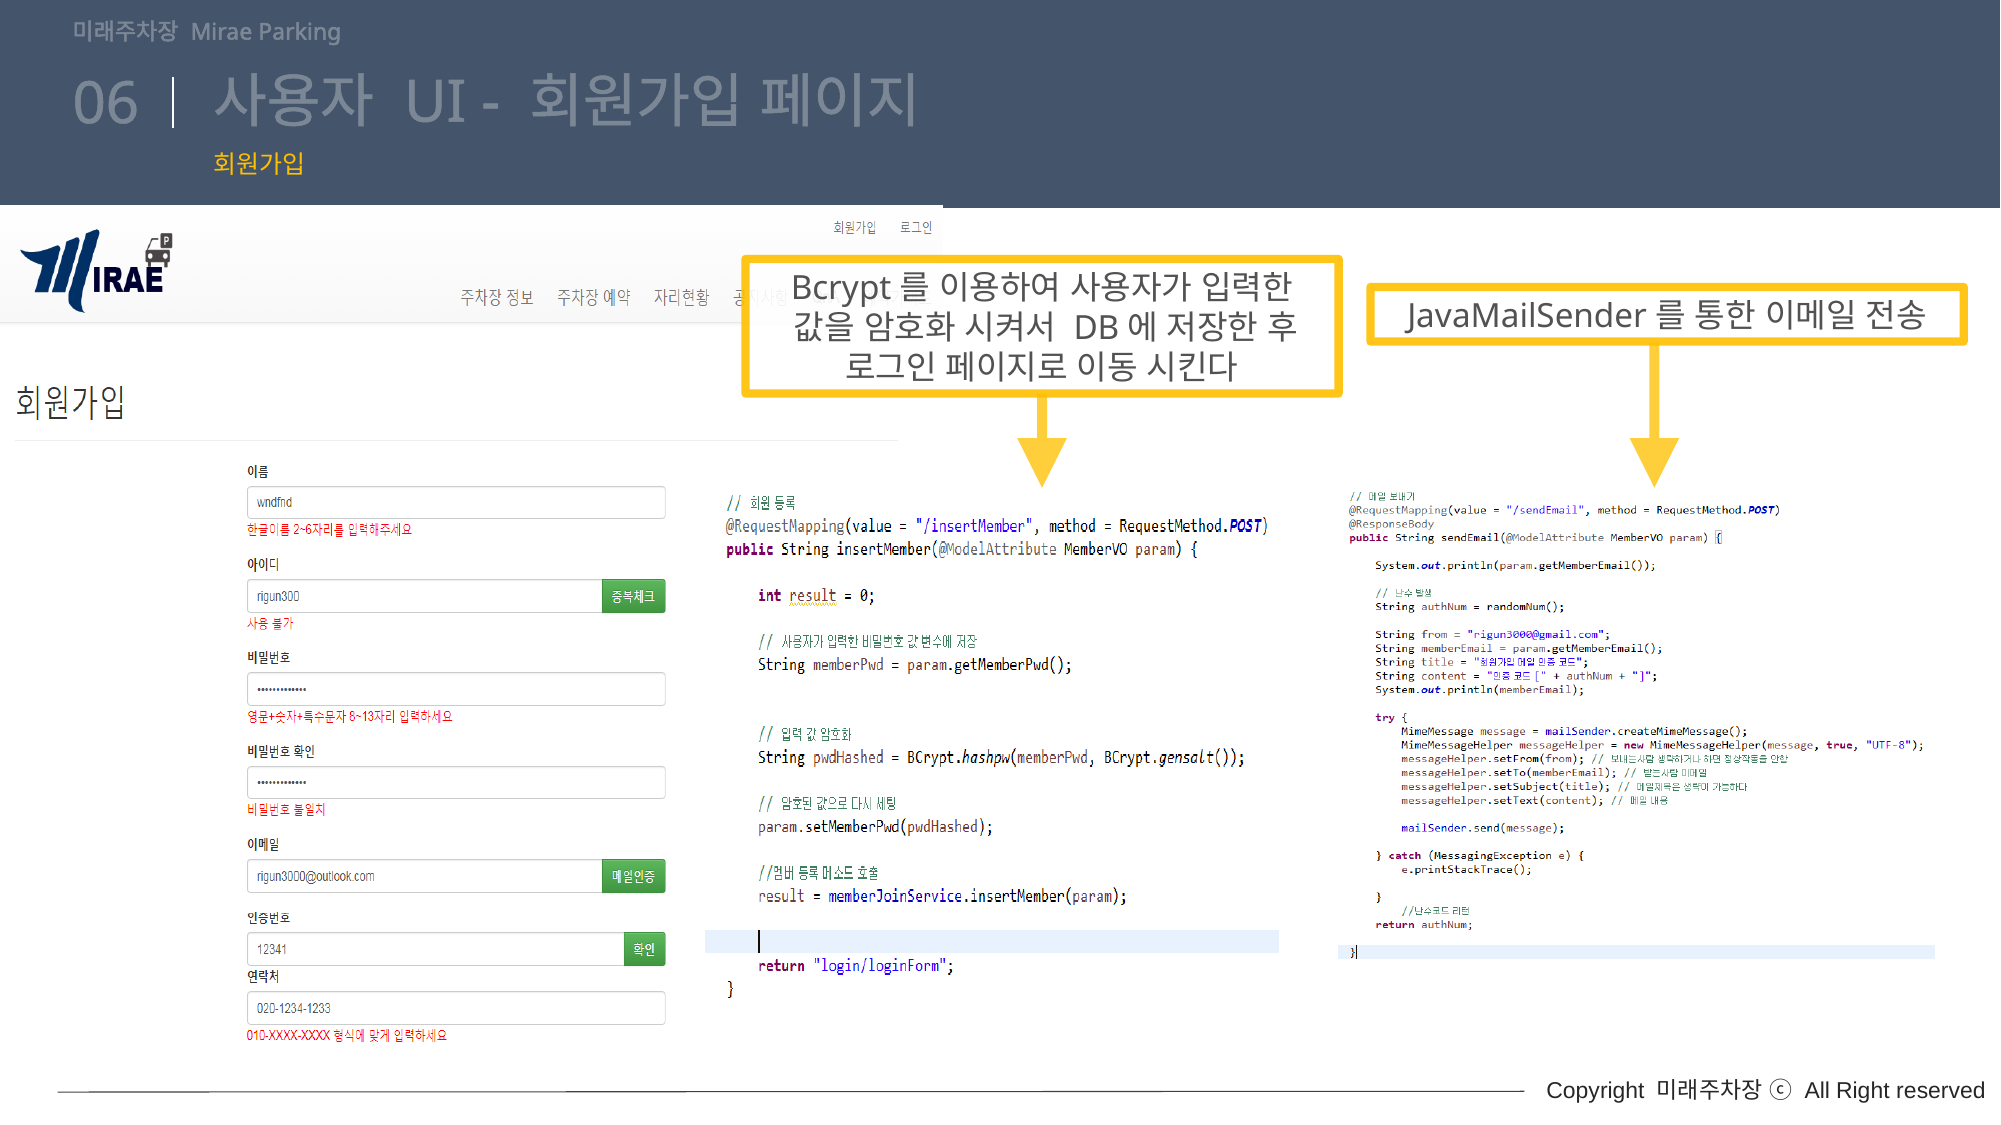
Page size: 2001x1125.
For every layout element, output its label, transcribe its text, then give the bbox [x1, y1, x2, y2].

list 06 [57, 65, 199, 144]
picture [0, 205, 1279, 1055]
picture [1338, 487, 1935, 962]
list 미래주차장 Mirae Parking [57, 12, 407, 53]
title 사용자 UI - 회원가입 페이지 [198, 63, 1500, 143]
text_box Bcrypt를 이용하여 사용자가 입력한 값을 암호화 시켜서 DB에 저장한 후 로그인 페이지로 이동 시킨다 [943, 258, 1339, 394]
text_box JavaMailSender를 통한 이메일 전송 [1370, 286, 1964, 342]
list 회원가입 [198, 147, 883, 184]
